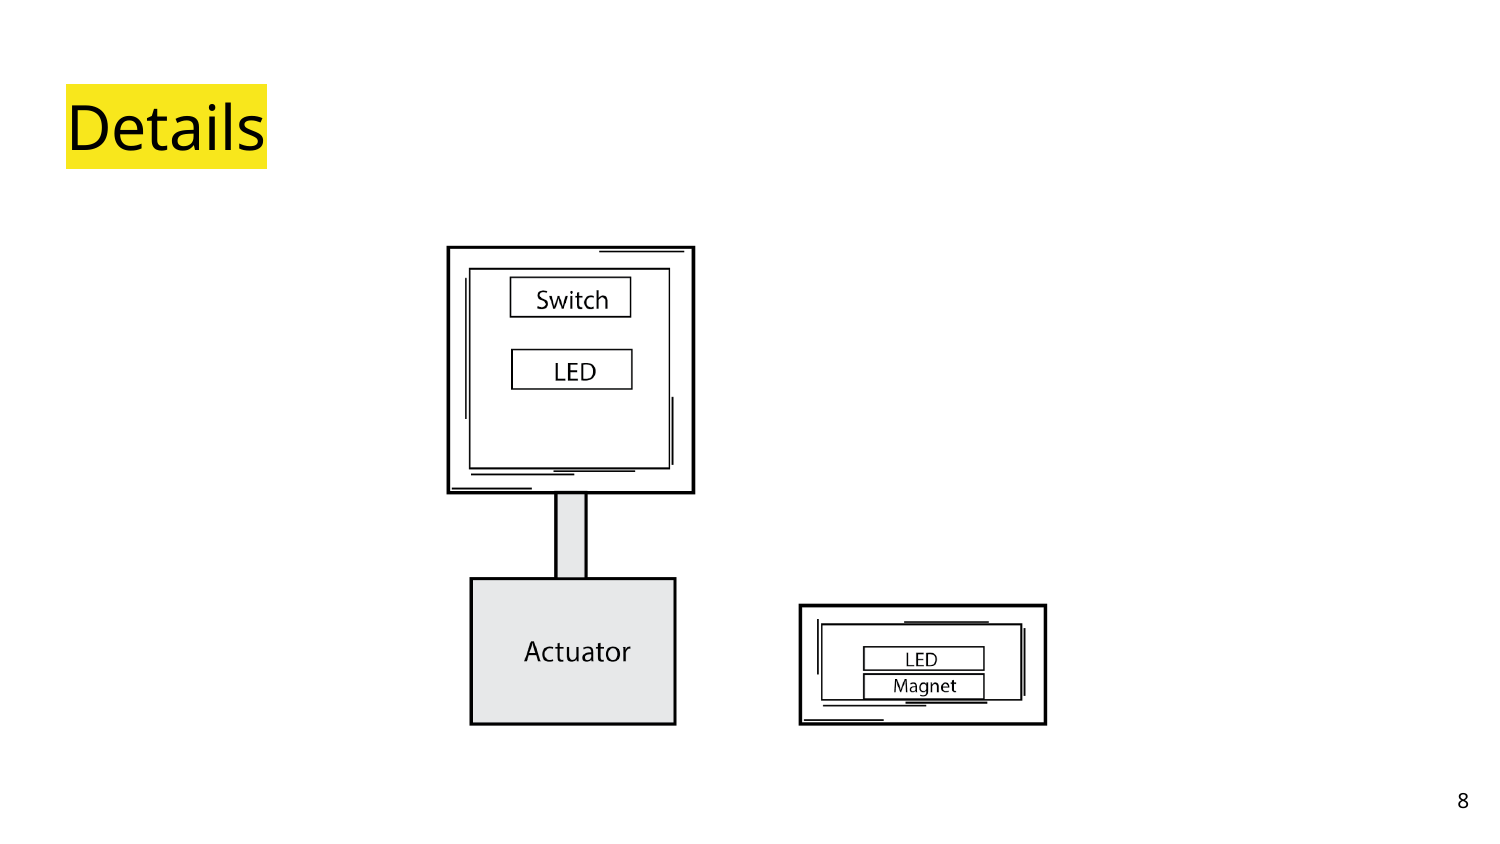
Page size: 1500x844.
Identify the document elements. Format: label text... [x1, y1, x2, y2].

picture [404, 186, 1096, 810]
title Details [51, 72, 1449, 167]
slide_number ‹#› [1394, 769, 1484, 834]
